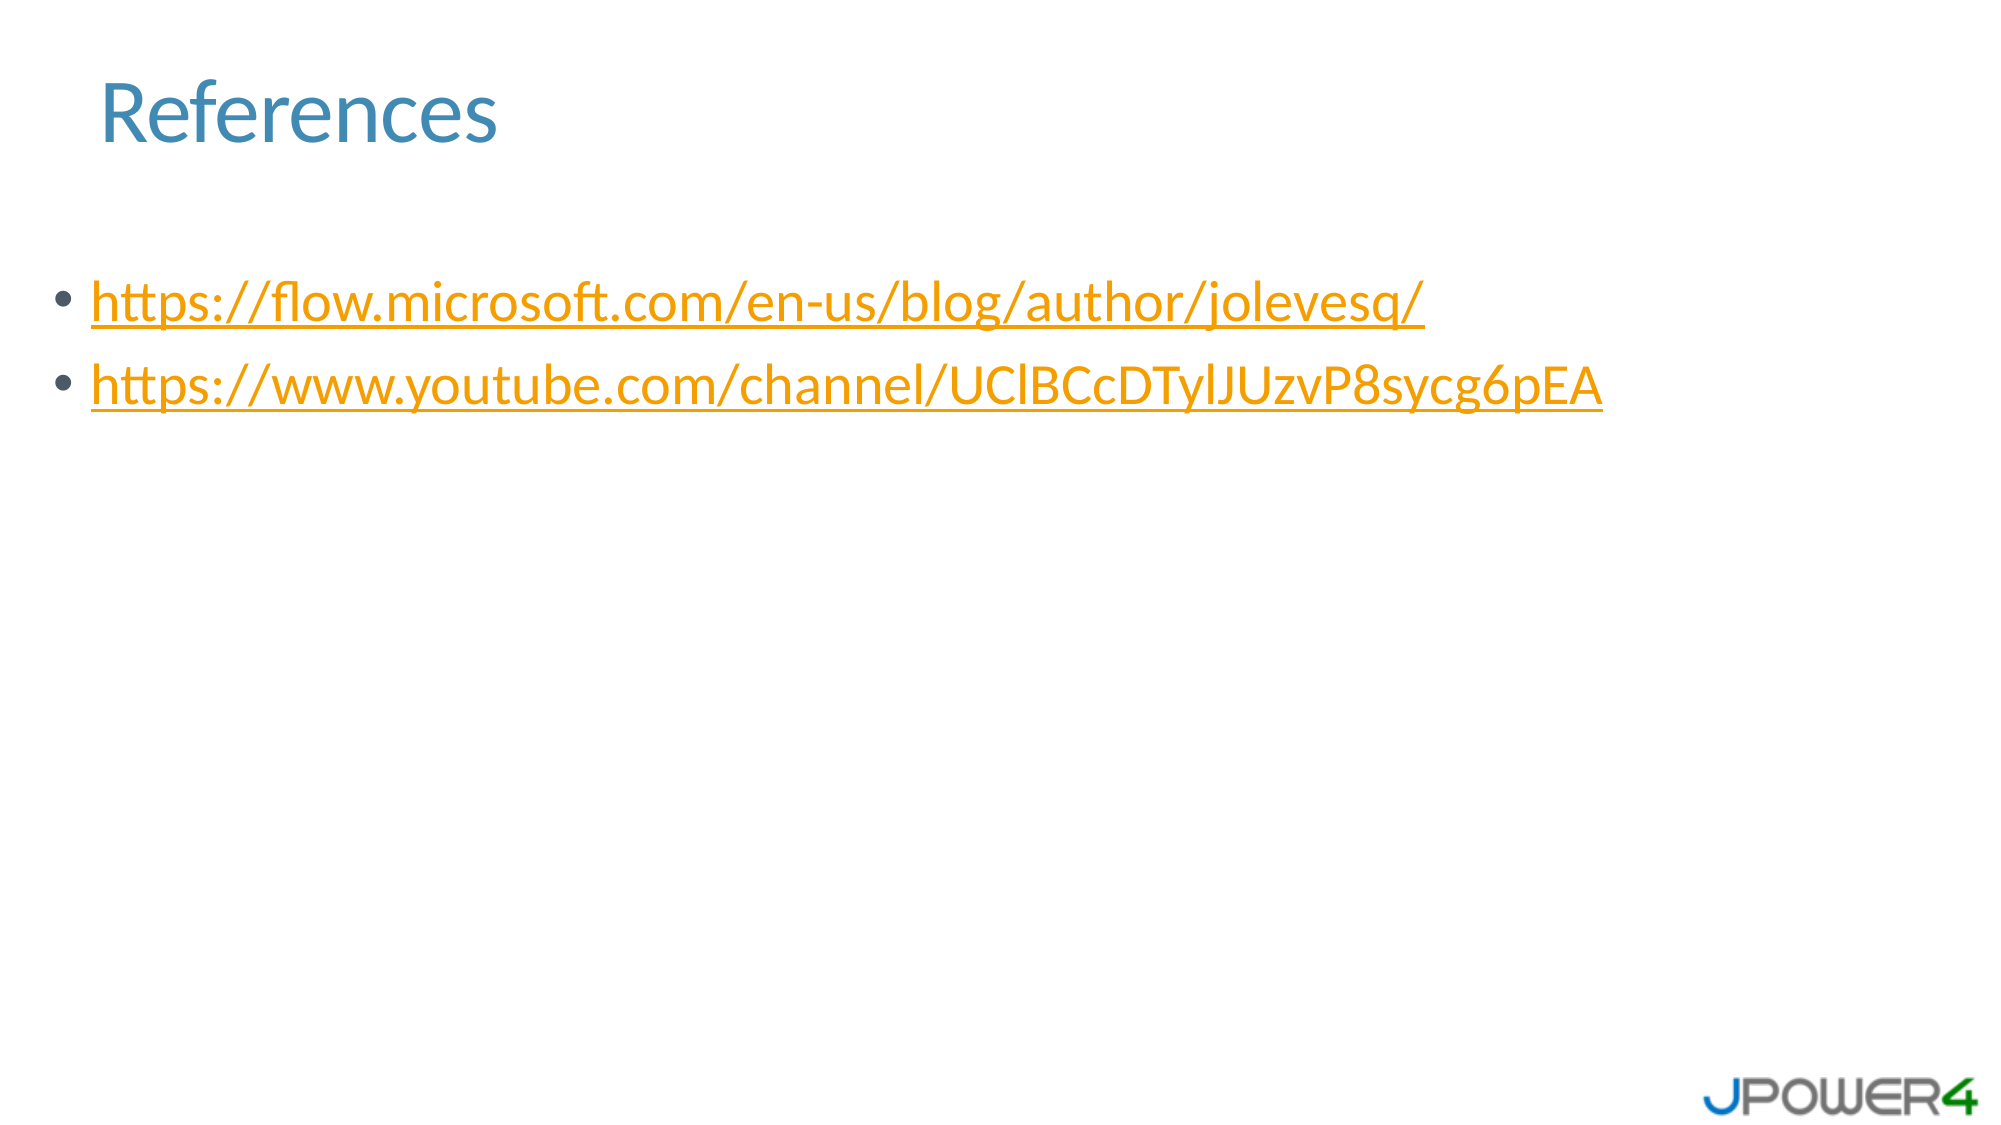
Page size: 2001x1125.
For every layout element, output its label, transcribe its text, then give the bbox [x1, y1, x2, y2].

title References [84, 67, 1853, 159]
list https://flow.microsoft.com/en-us/blog/author/jolevesq/ https://www.youtube.com/channel/UClBCcDTylJUzvP8sycg6pEA [38, 263, 1967, 914]
picture [1698, 1076, 1983, 1121]
